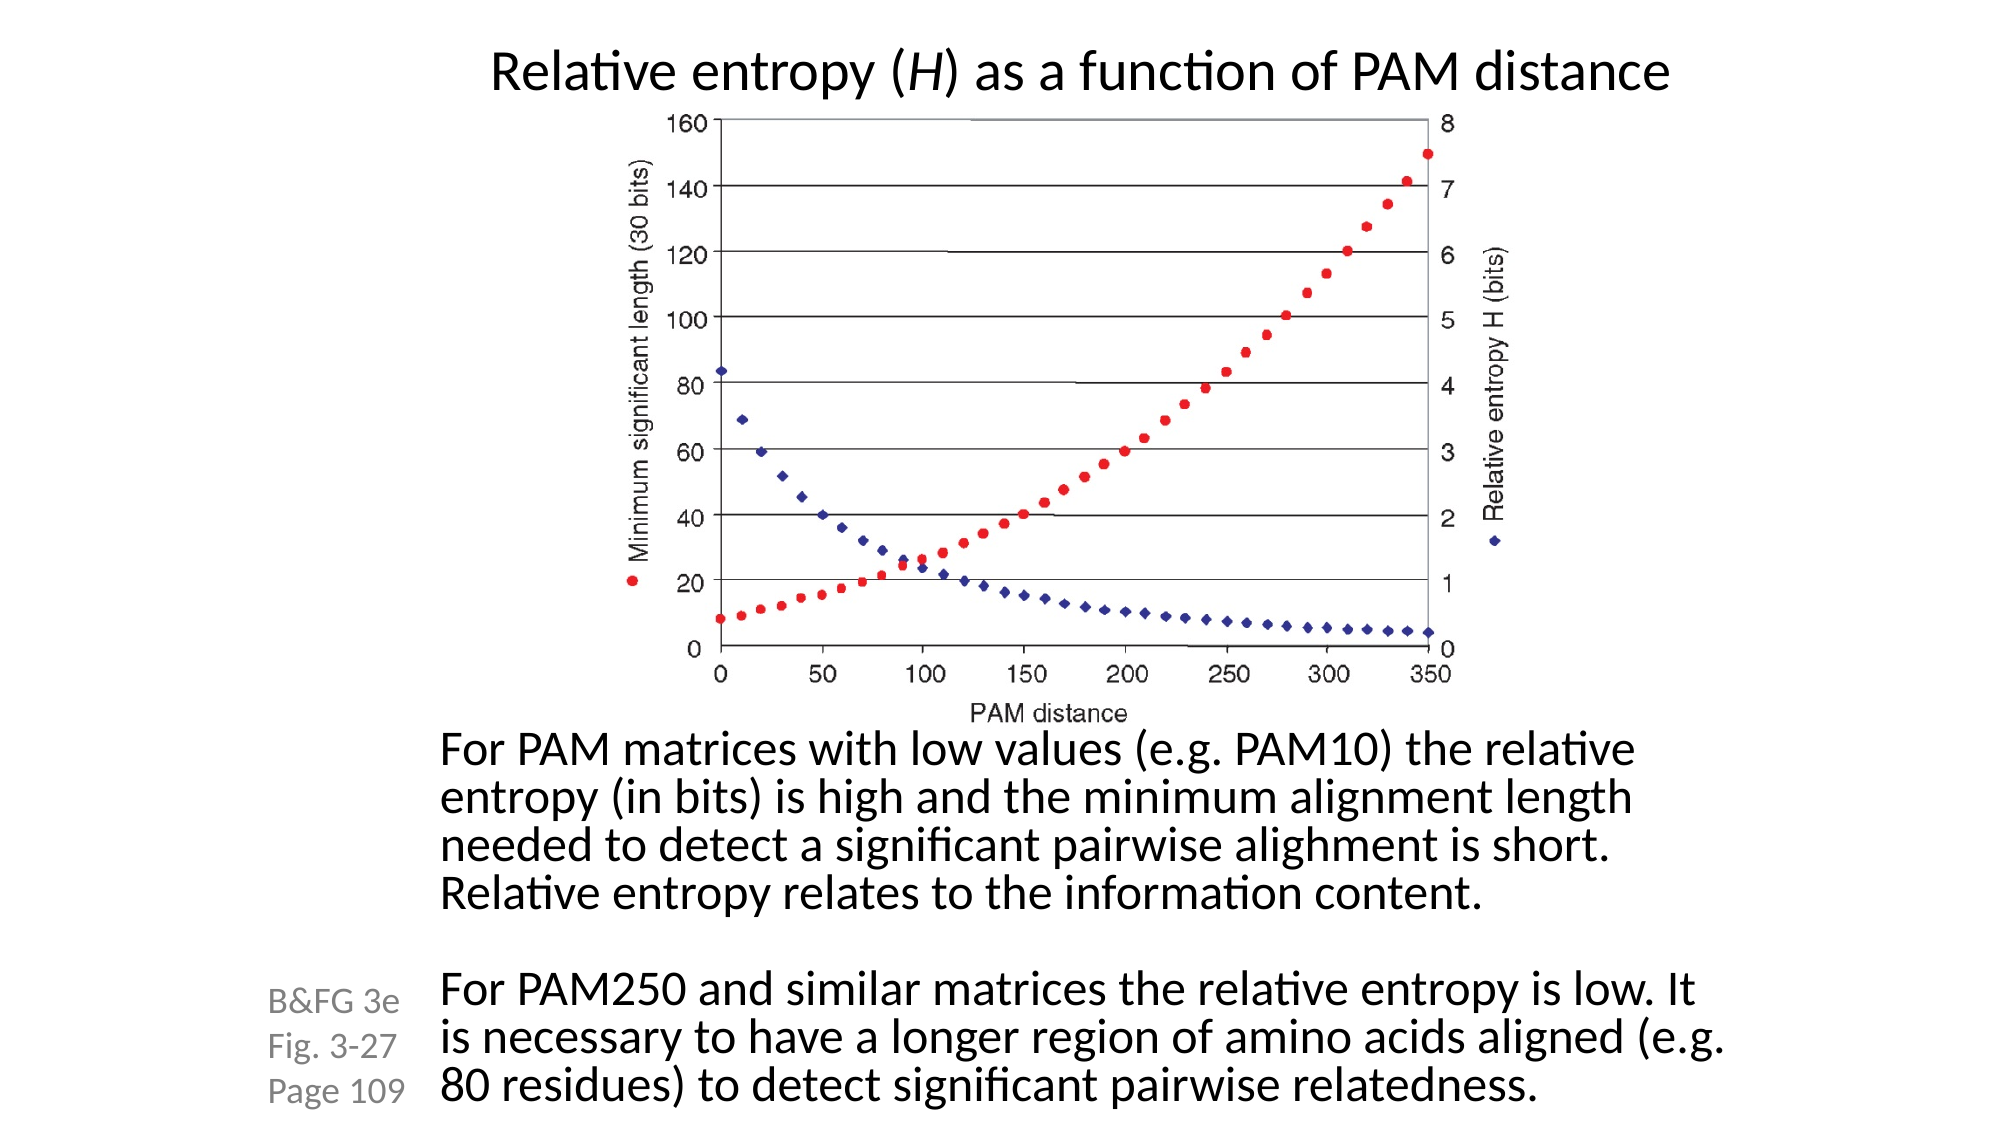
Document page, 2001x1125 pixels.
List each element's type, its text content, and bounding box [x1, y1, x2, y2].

picture [612, 114, 1521, 738]
text_box Relative entropy (H) as a function of PAM distance [449, 24, 1713, 110]
text_box For PAM matrices with low values (e.g. PAM10) the relative entropy (in bits) is high and the minimum alignment length needed to detect a significant pairwise alighment is short. Relative entropy relates to the information content. For PAM250 and similar matrices the relative entropy is low. It is necessary to have a longer region of amino acids aligned (e.g. 80 residues) to detect significant pairwise relatedness. [425, 720, 1750, 1119]
text_box B&FG 3e Fig. 3-27 Page 109 [252, 968, 421, 1119]
